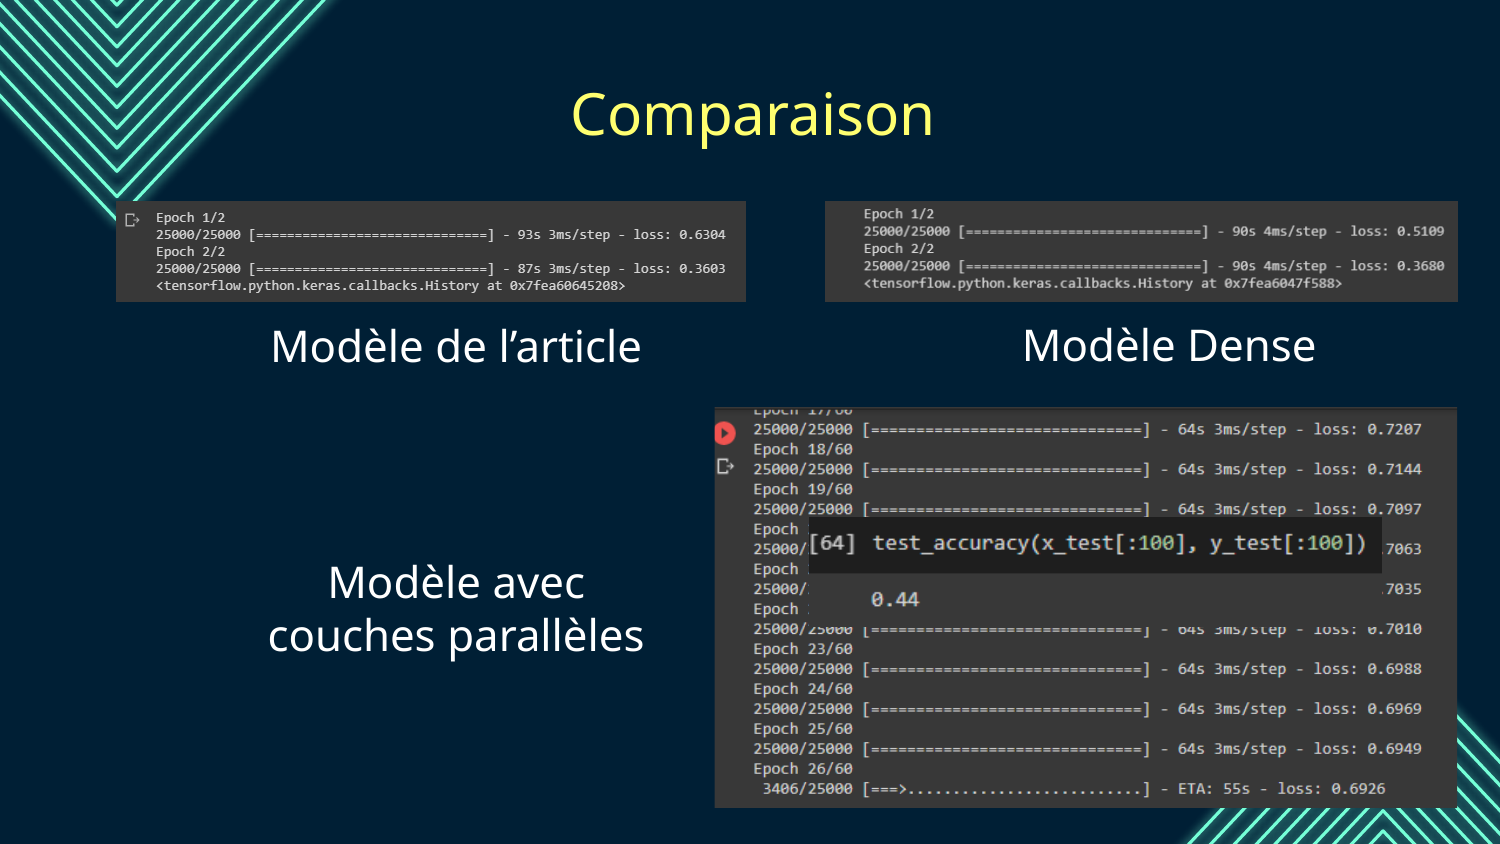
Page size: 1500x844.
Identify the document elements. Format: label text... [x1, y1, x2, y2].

title Modèle avec couches parallèles [243, 583, 669, 632]
title Modèle de l’article [243, 321, 669, 370]
text_box Modèle Dense [956, 319, 1382, 368]
title Comparaison [116, 88, 1390, 137]
picture [116, 198, 746, 303]
picture [714, 407, 1458, 808]
picture [825, 200, 1458, 303]
